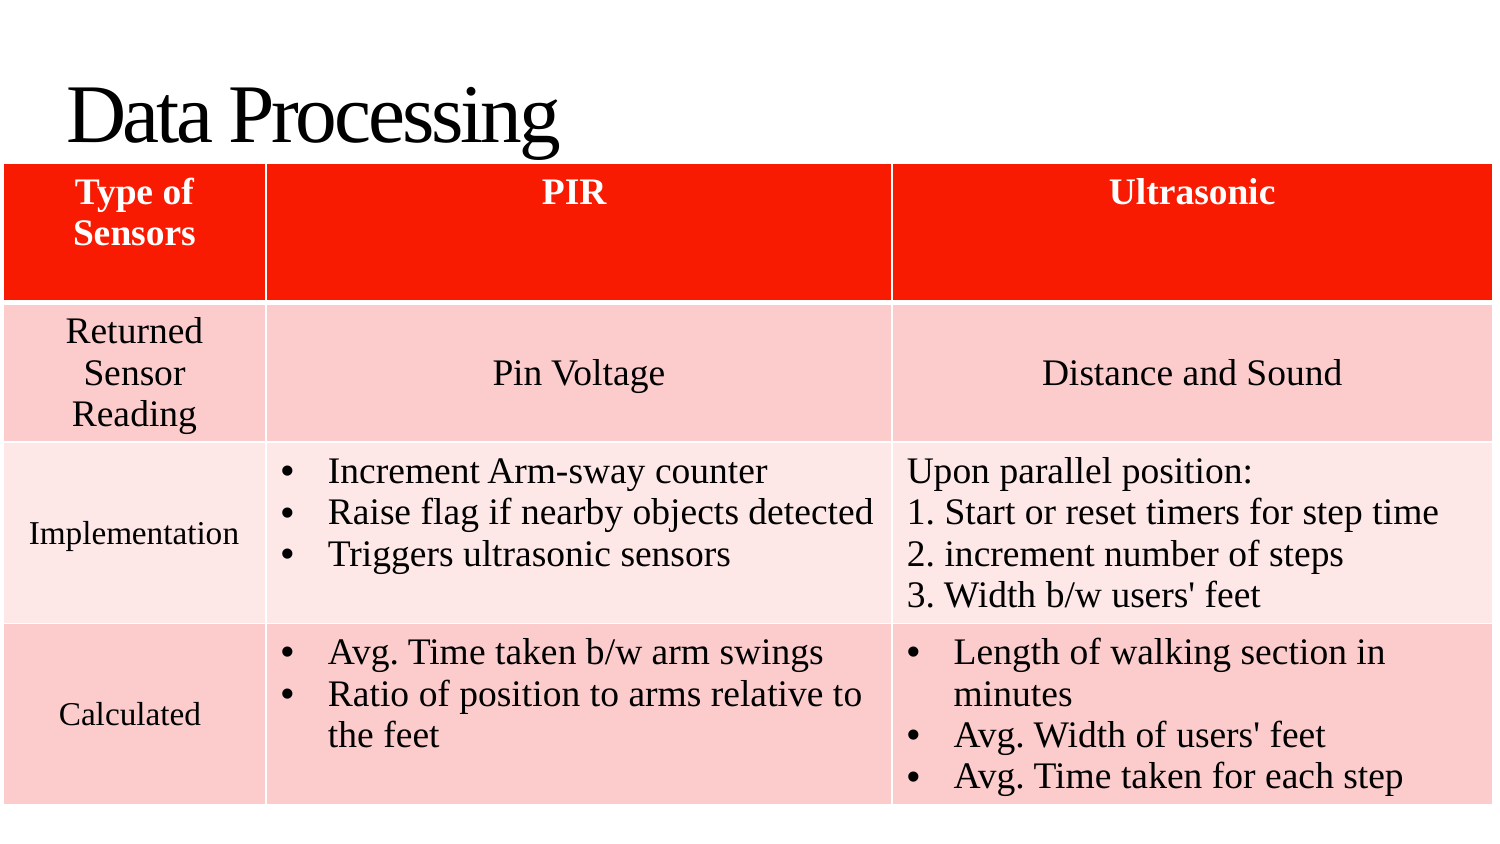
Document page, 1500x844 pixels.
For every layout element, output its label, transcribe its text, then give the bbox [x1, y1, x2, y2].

table_header Type of Sensors [4, 164, 265, 300]
table_cell Pin Voltage [267, 305, 891, 441]
table_cell Implementation [4, 443, 265, 623]
table_cell Upon parallel position: 1. Start or reset timers for step time 2. increment number of steps 3. Width b/w users' feet [893, 443, 1492, 623]
table_cell Returned Sensor Reading [4, 305, 265, 441]
table_cell Avg. Time taken b/w arm swings Ratio of position to arms relative to the feet [267, 624, 891, 804]
table_cell Increment Arm-sway counter Raise flag if nearby objects detected Triggers ultrasonic sensors [267, 443, 891, 623]
table_cell Distance and Sound [893, 305, 1492, 441]
table_cell Length of walking section in minutes Avg. Width of users' feet Avg. Time taken for each step [893, 624, 1492, 804]
table_header PIR [267, 164, 891, 300]
title Data Processing [51, 72, 1449, 162]
table_cell Calculated [4, 624, 265, 804]
table_header Ultrasonic [893, 164, 1492, 300]
